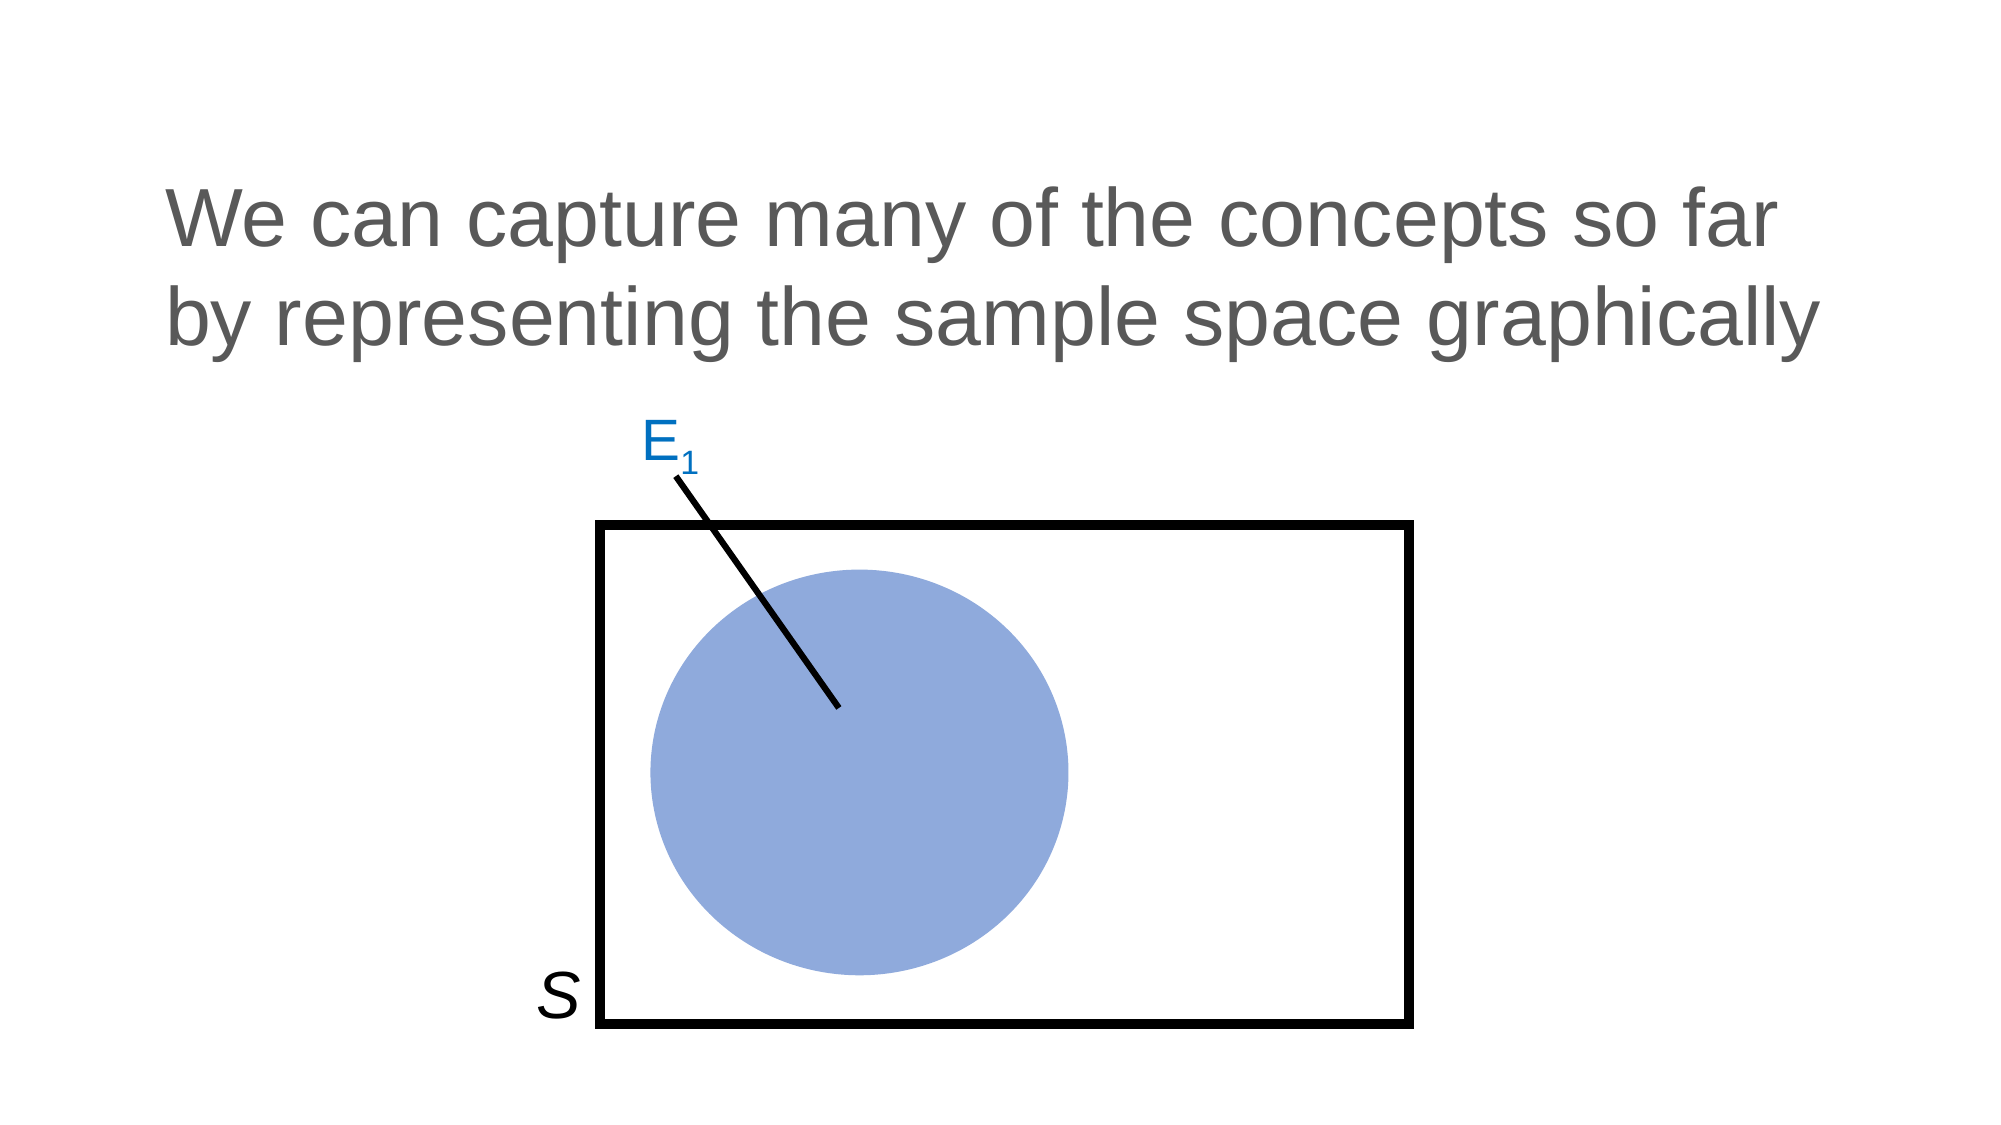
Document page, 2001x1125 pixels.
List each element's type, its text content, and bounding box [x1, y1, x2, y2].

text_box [675, 476, 839, 708]
text_box S [535, 944, 552, 1039]
text_box [599, 524, 1410, 1025]
text_box E1 [626, 394, 715, 490]
title We can capture many of the concepts so far by representing the sample space graphically [150, 149, 1875, 375]
